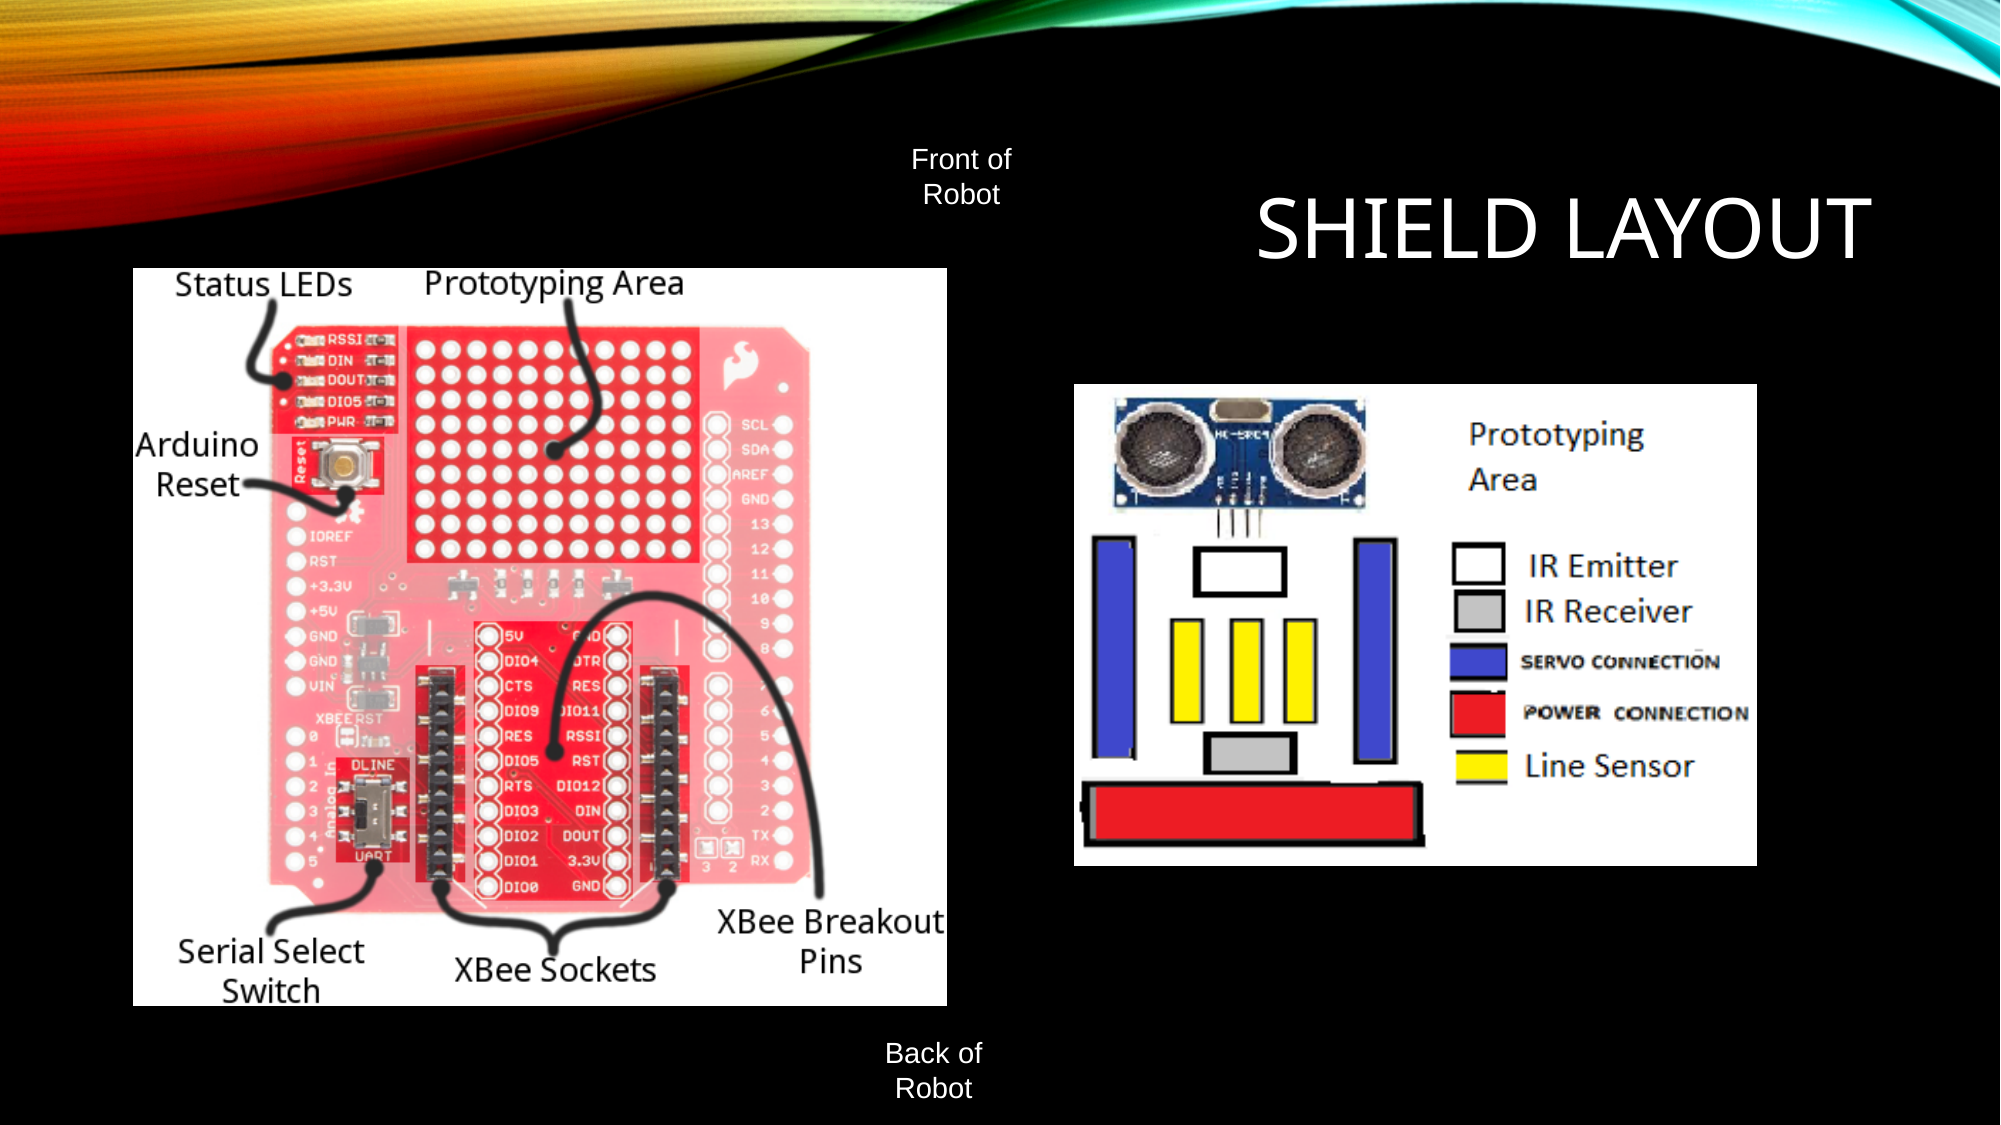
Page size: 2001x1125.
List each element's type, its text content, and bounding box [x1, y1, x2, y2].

title SHIELD LAYOUT [474, 125, 1888, 338]
text_box Front of Robot [869, 125, 1053, 255]
picture [133, 267, 947, 1006]
text_box Back of Robot [850, 1019, 1017, 1090]
picture [1074, 384, 1758, 866]
picture [0, 0, 2000, 237]
